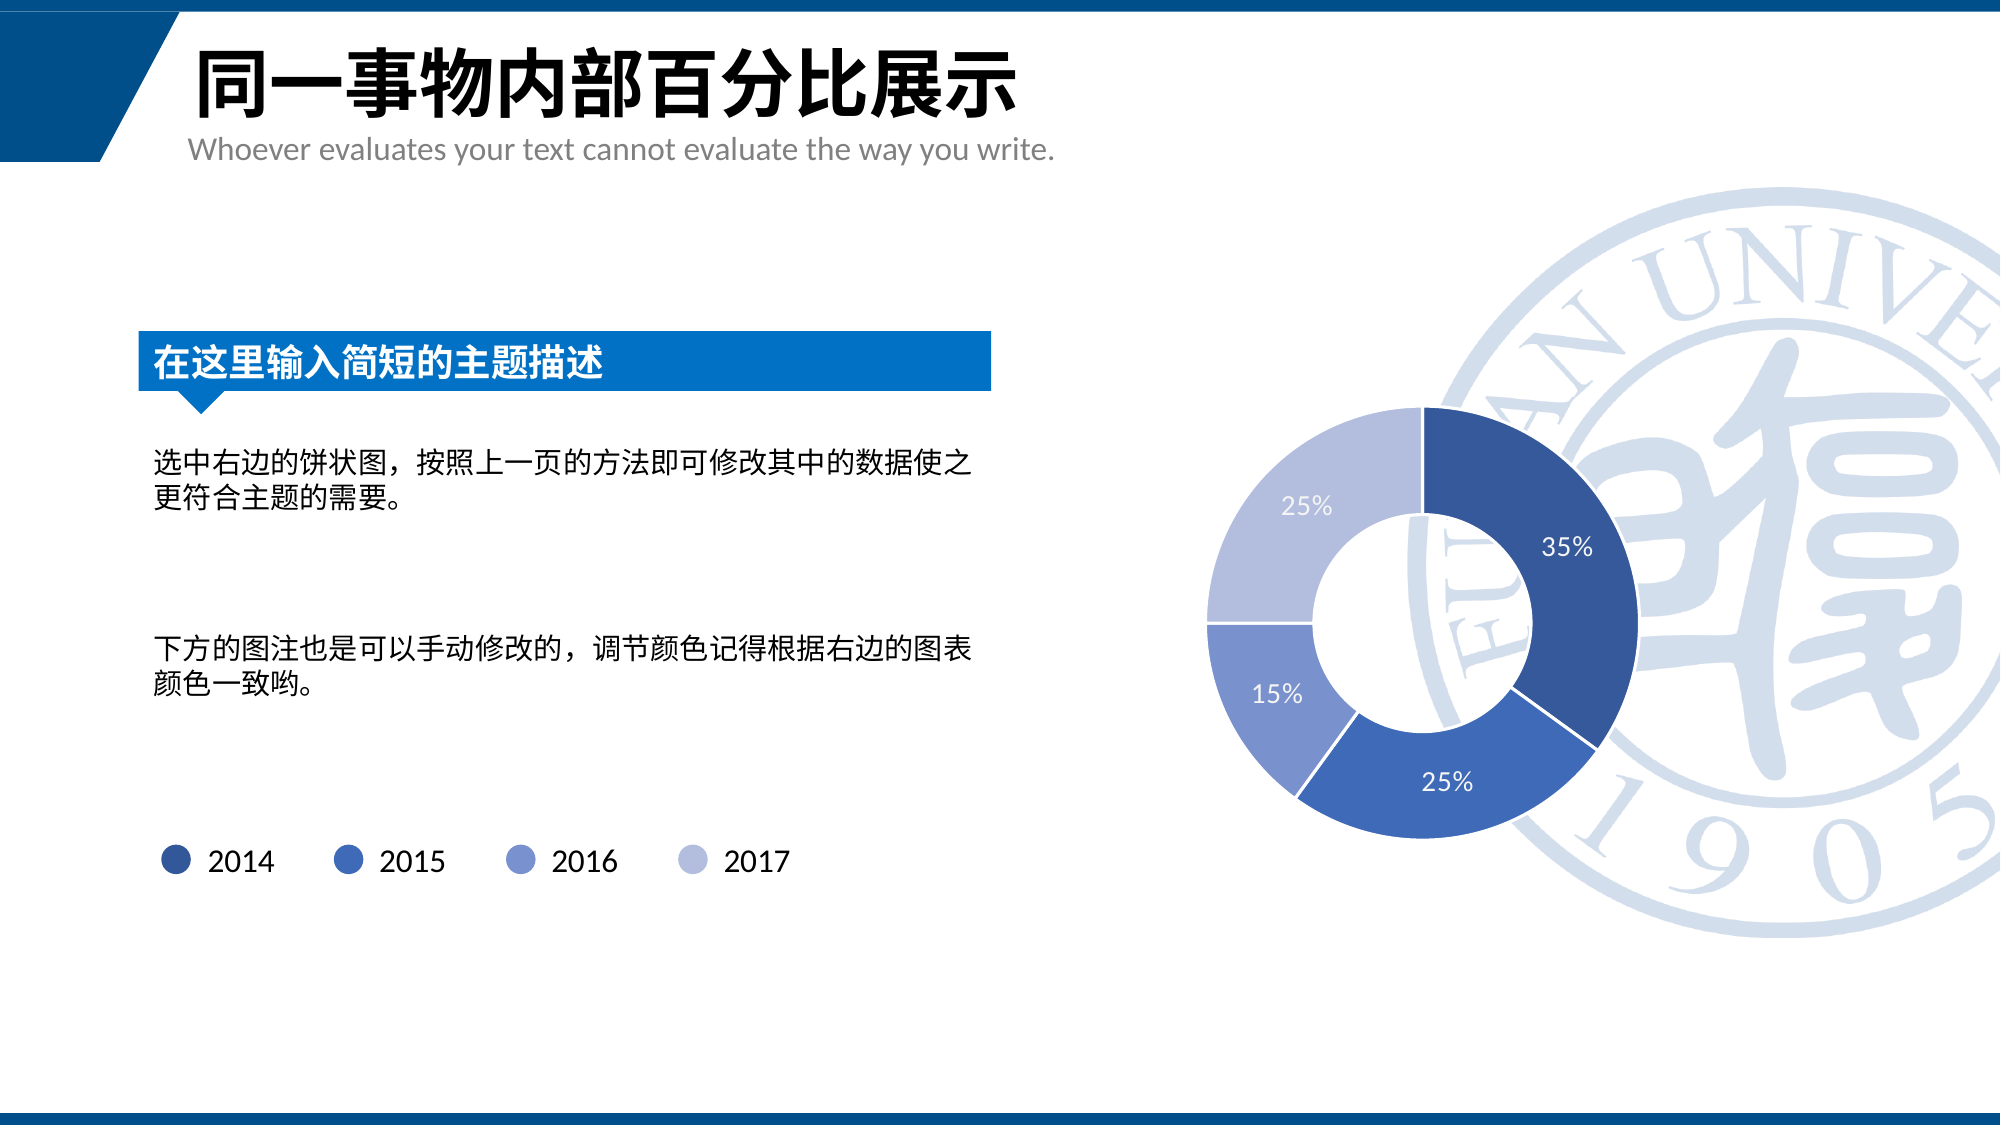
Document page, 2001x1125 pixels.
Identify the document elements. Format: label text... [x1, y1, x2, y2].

title 同一事物内部百分比展示 [179, 11, 1863, 162]
text_box 2016 [536, 831, 634, 887]
text_box 2015 [364, 831, 462, 887]
text_box [160, 843, 192, 876]
text_box Whoever evaluates your text cannot evaluate the way you write. [172, 119, 1343, 175]
text_box 下方的图注也是可以手动修改的，调节颜色记得根据右边的图表颜色一致哟。 [138, 623, 992, 708]
chart [1186, 386, 1659, 860]
text_box [677, 843, 708, 876]
text_box [505, 843, 536, 876]
text_box [332, 843, 364, 876]
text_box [138, 331, 992, 523]
text_box 2014 [192, 831, 290, 887]
text_box 2017 [708, 831, 806, 887]
